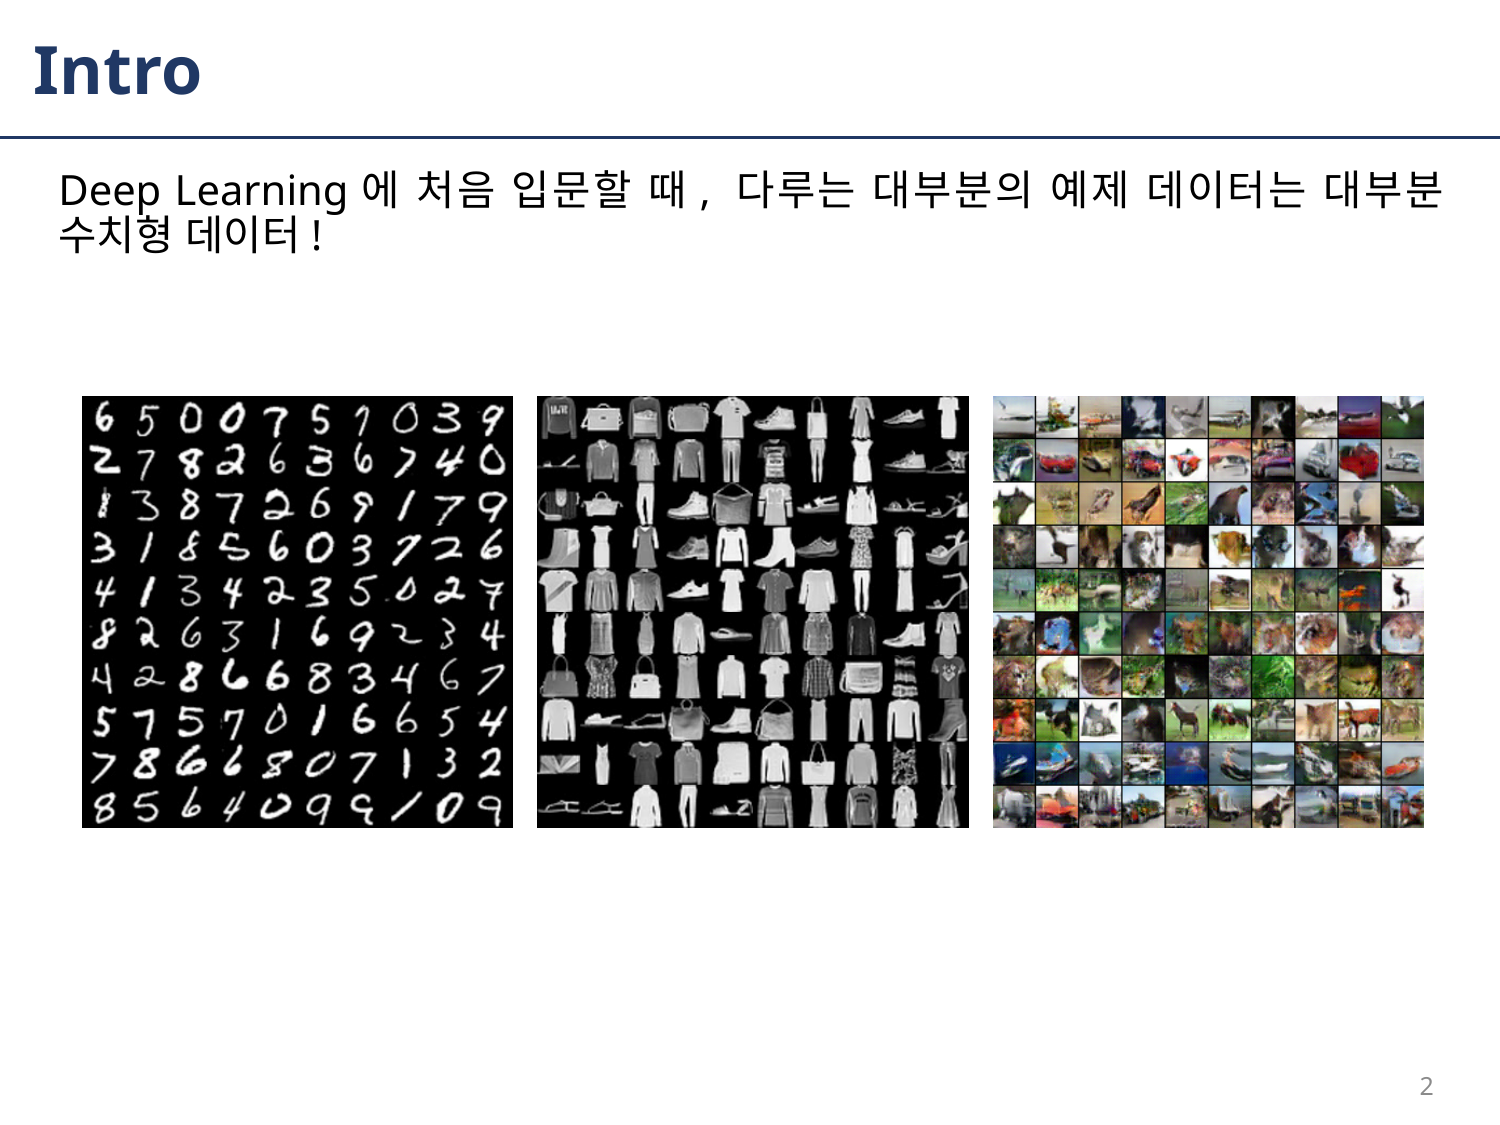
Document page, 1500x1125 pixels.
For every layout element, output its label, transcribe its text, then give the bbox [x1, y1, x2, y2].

picture [537, 396, 969, 828]
title Intro [18, 19, 1313, 126]
picture [993, 396, 1424, 828]
picture [82, 396, 513, 828]
text_box Deep Learning에 처음 입문할 때, 다루는 대부분의 예제 데이터는 대부분 수치형 데이터! [43, 162, 1459, 1120]
